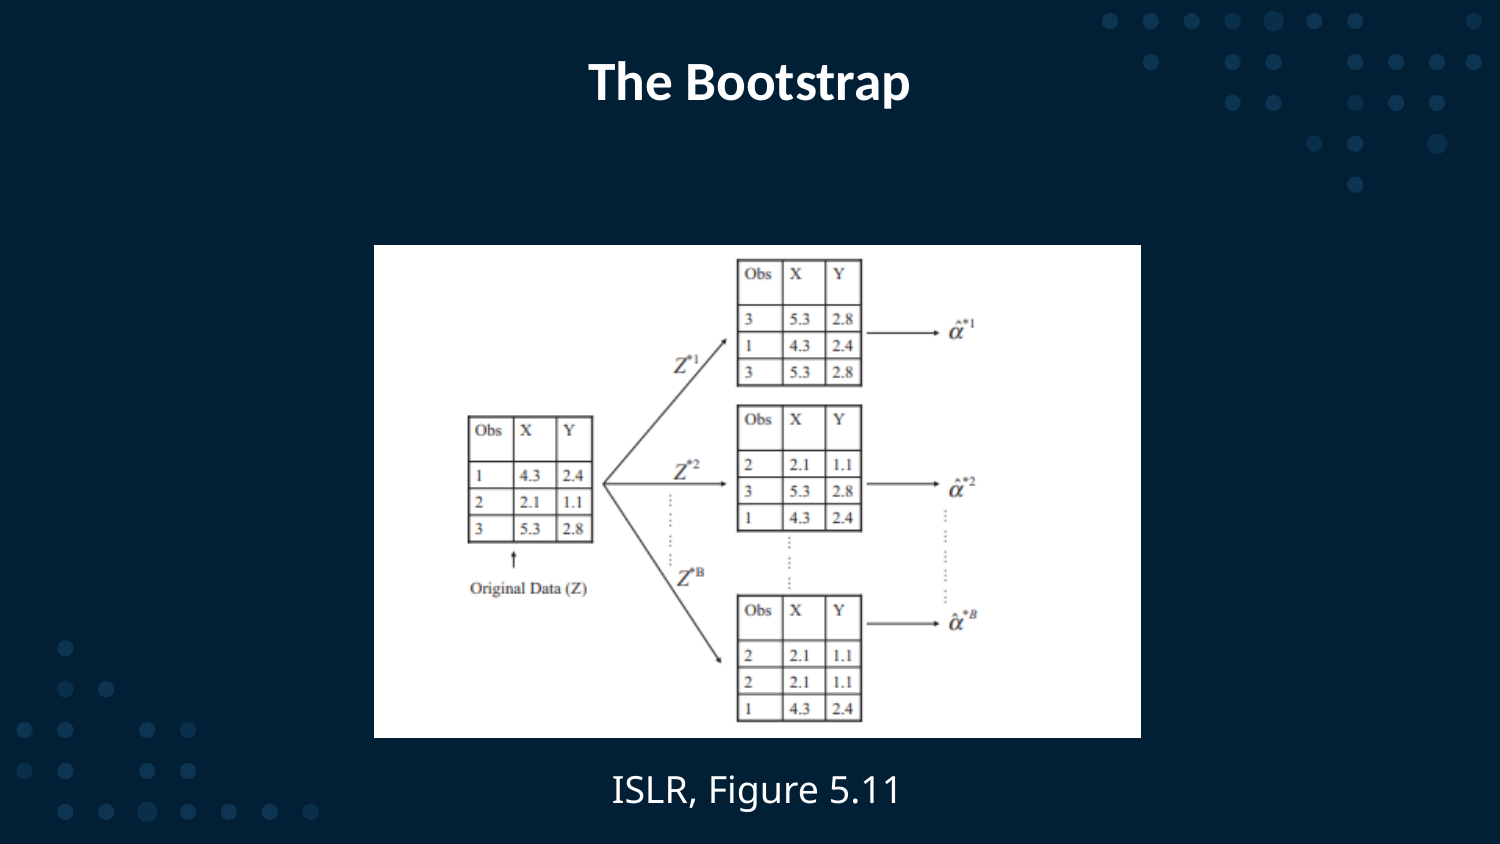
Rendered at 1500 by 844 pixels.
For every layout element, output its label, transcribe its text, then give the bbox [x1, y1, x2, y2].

text_box ISLR, Figure 5.11 [364, 758, 1151, 819]
title The Bootstrap [103, 44, 1397, 120]
picture [374, 245, 1141, 738]
